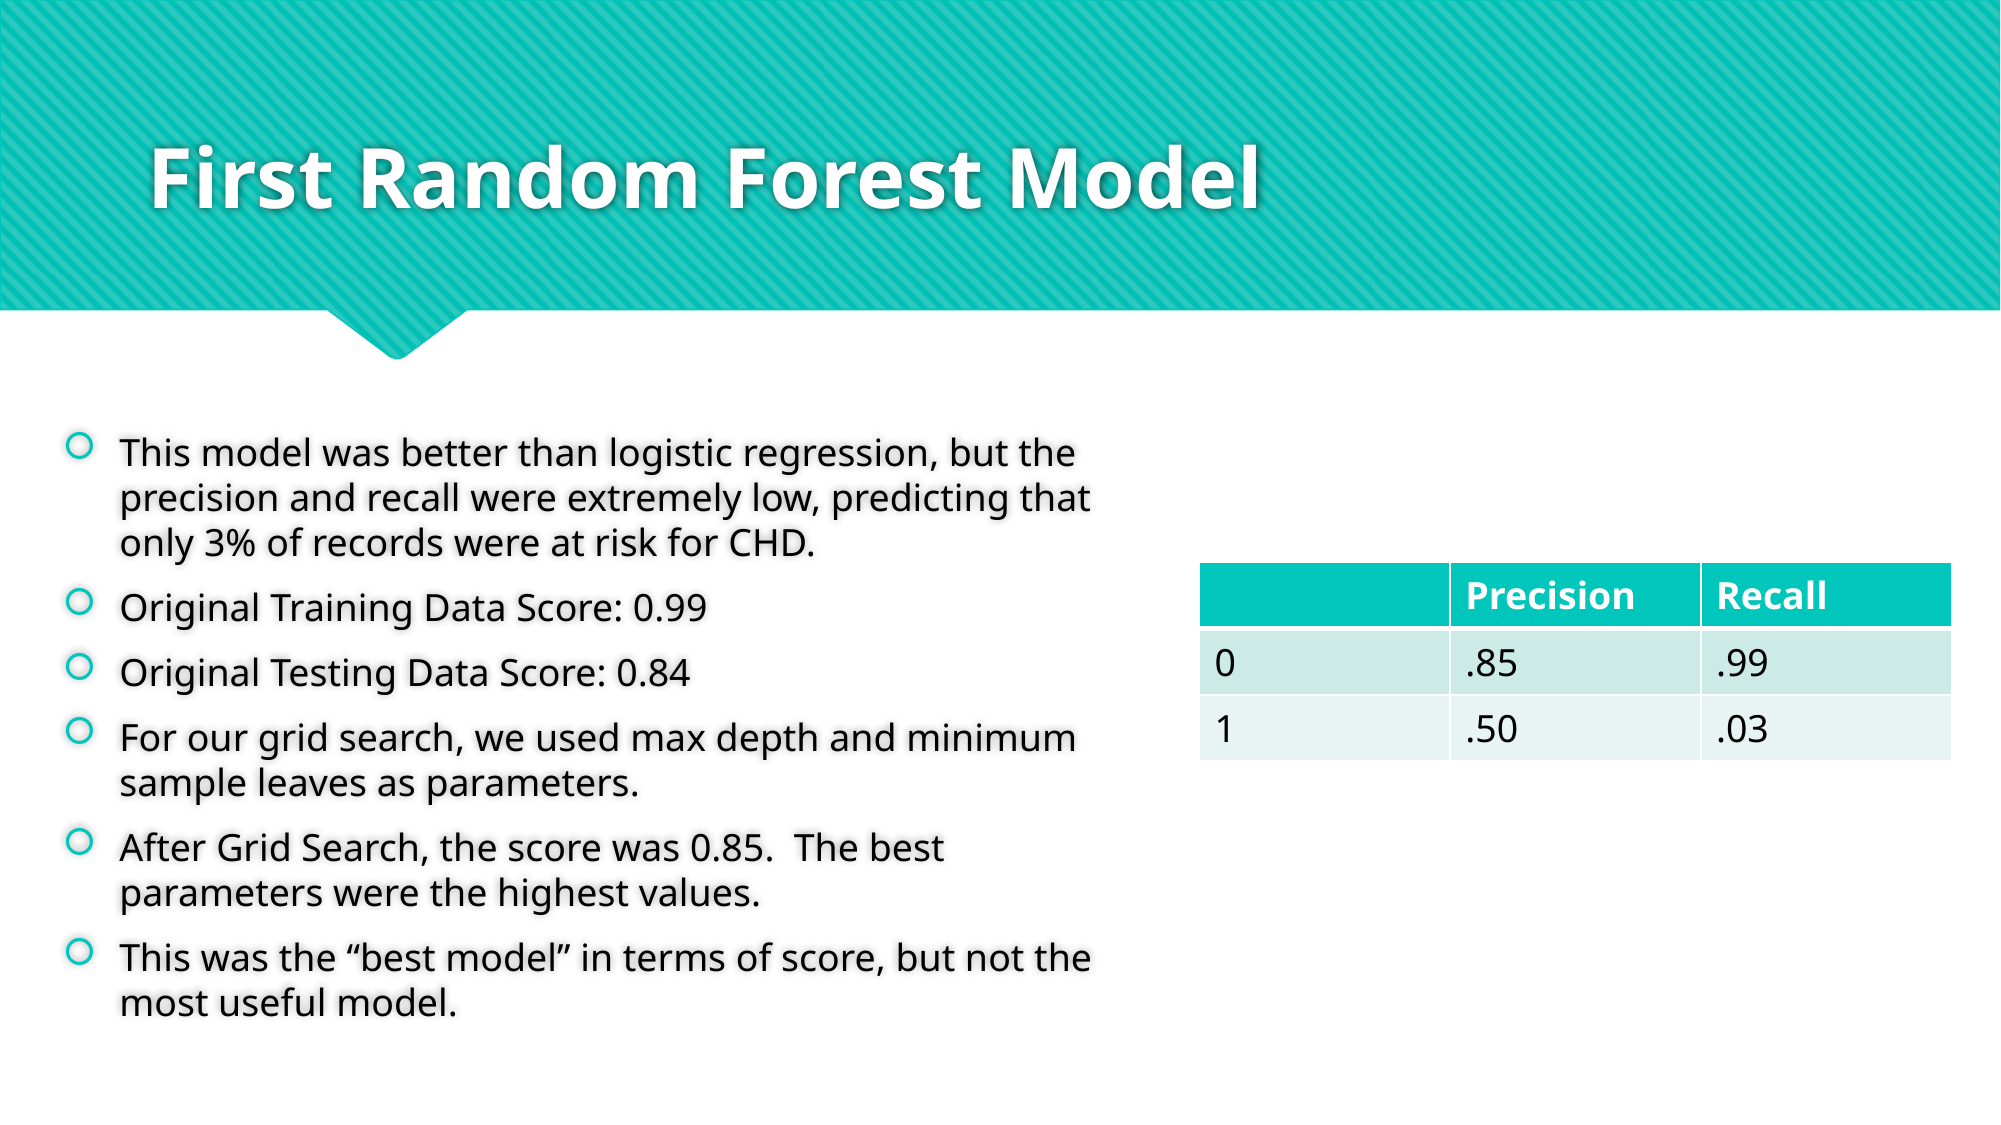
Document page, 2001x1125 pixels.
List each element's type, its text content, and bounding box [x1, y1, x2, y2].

list This model was better than logistic regression, but the precision and recall were extremely low, predicting that only 3% of records were at risk for CHD. Original Training Data Score: 0.99 Original Testing Data Score: 0.84 For our grid search, we used max depth and minimum sample leaves as parameters. After Grid Search, the score was 0.85. The best parameters were the highest values. This was the “best model” in terms of score, but not the most useful model. [48, 364, 1150, 1088]
table_cell 0 [1200, 631, 1449, 694]
title First Random Forest Model [132, 73, 1868, 233]
table_cell .99 [1702, 631, 1951, 694]
table_header Recall [1702, 563, 1951, 626]
table_header Precision [1451, 563, 1700, 626]
table_cell .03 [1702, 696, 1951, 760]
table_cell 1 [1200, 696, 1449, 760]
table_cell .50 [1451, 696, 1700, 760]
table_header [1200, 563, 1449, 626]
table_cell .85 [1451, 631, 1700, 694]
